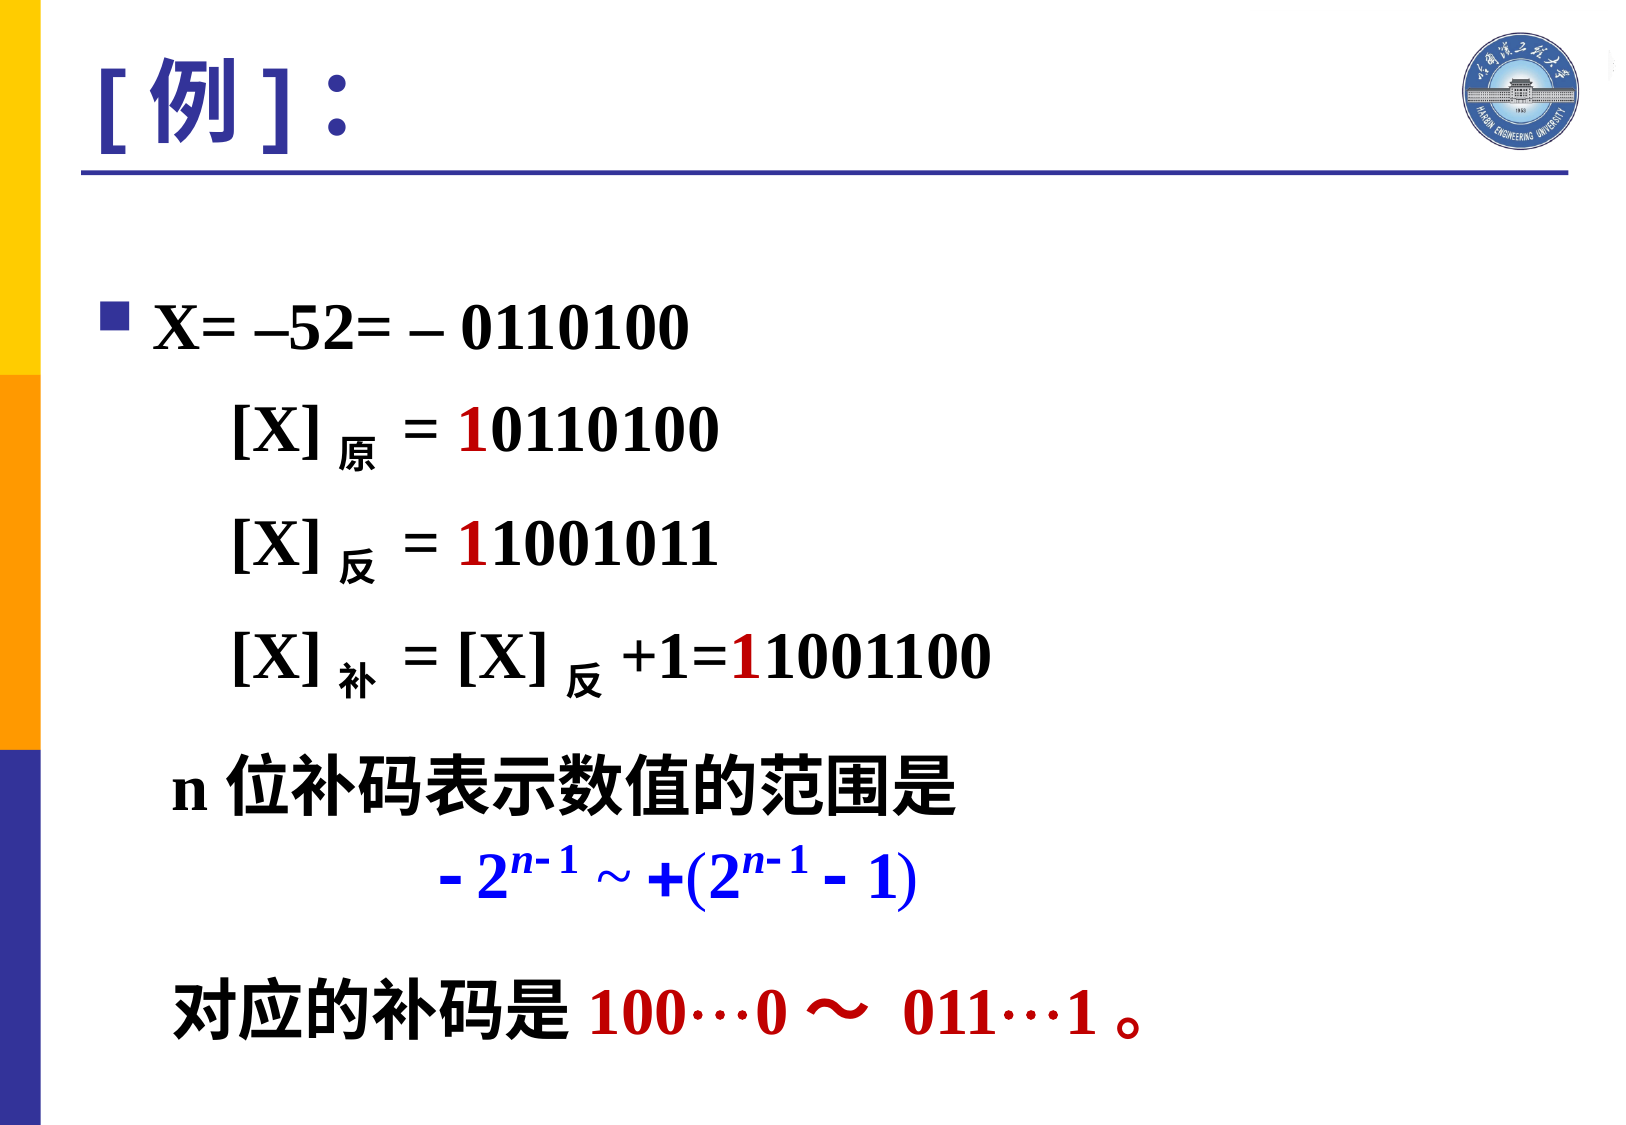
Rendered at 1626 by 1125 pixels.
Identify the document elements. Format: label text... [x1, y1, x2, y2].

text_box n位补码表示数值的范围是 对应的补码是1000～ 0111。 [156, 704, 1197, 1055]
list X= –52= – 0110100 [X]原 = 10110100 [X]反 = 11001011 [X]补 = [X]反+1=11001100 [81, 267, 1569, 857]
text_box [430, 832, 930, 928]
picture [1250, 9, 1616, 165]
title [例]： [81, 30, 1569, 161]
